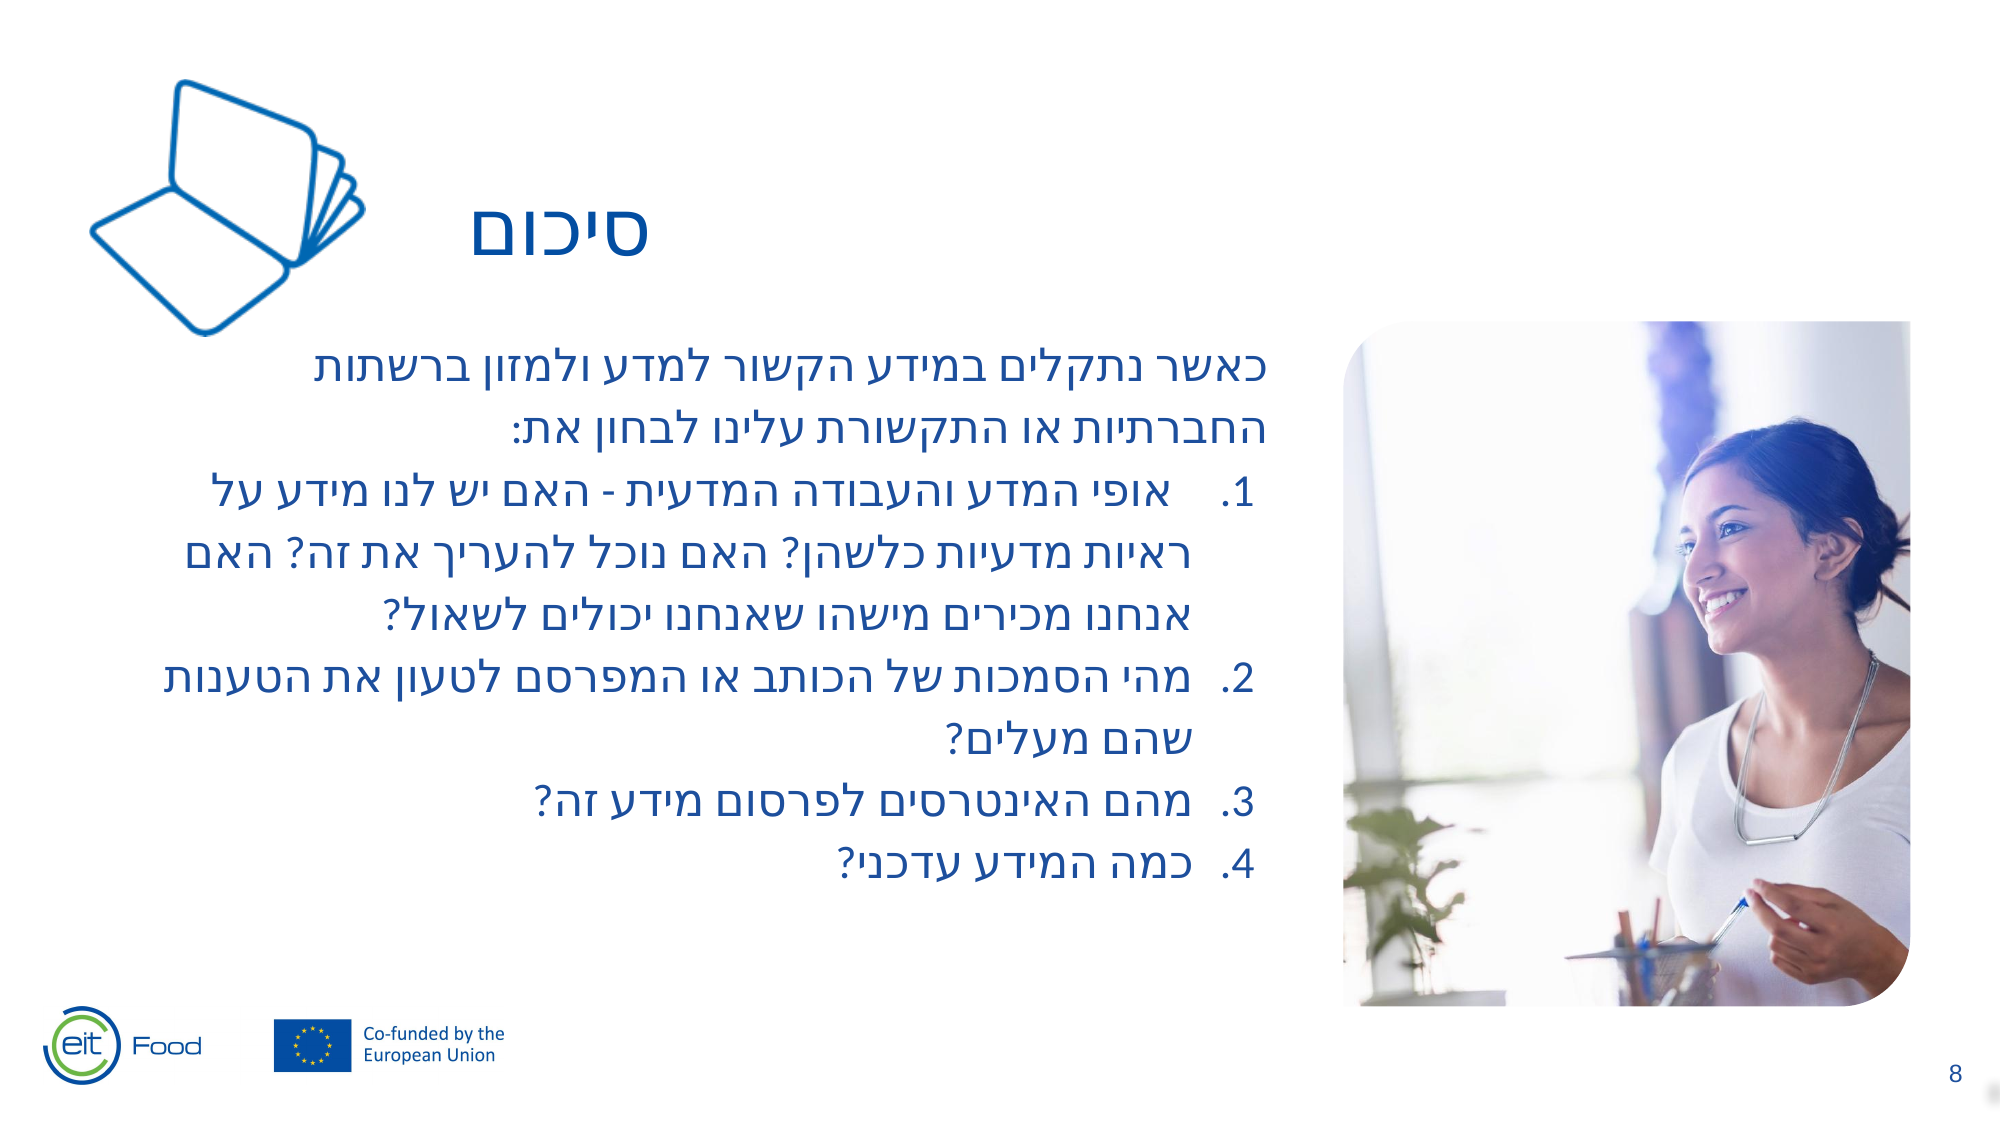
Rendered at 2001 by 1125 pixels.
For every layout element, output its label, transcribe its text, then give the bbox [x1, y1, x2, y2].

list כאשר נתקלים במידע הקשור למדע ולמזון ברשתות החברתיות או התקשורת עלינו לבחון את: אופי המדע והעבודה המדעית - האם יש לנו מידע על ראיות מדעיות כלשהן? האם נוכל להעריך את זה? האם אנחנו מכירים מישהו שאנחנו יכולים לשאול? מהי הסמכות של הכותב או המפרסם לטעון את הטענות שהם מעלים? מהם האינטרסים לפרסום מידע זה? כמה המידע עדכני? [114, 321, 1284, 1007]
slide_number ‹#› [1527, 1042, 1978, 1103]
picture [43, 1006, 504, 1085]
picture [89, 79, 366, 337]
list סיכום [452, 168, 1551, 299]
picture [1343, 320, 1911, 1007]
